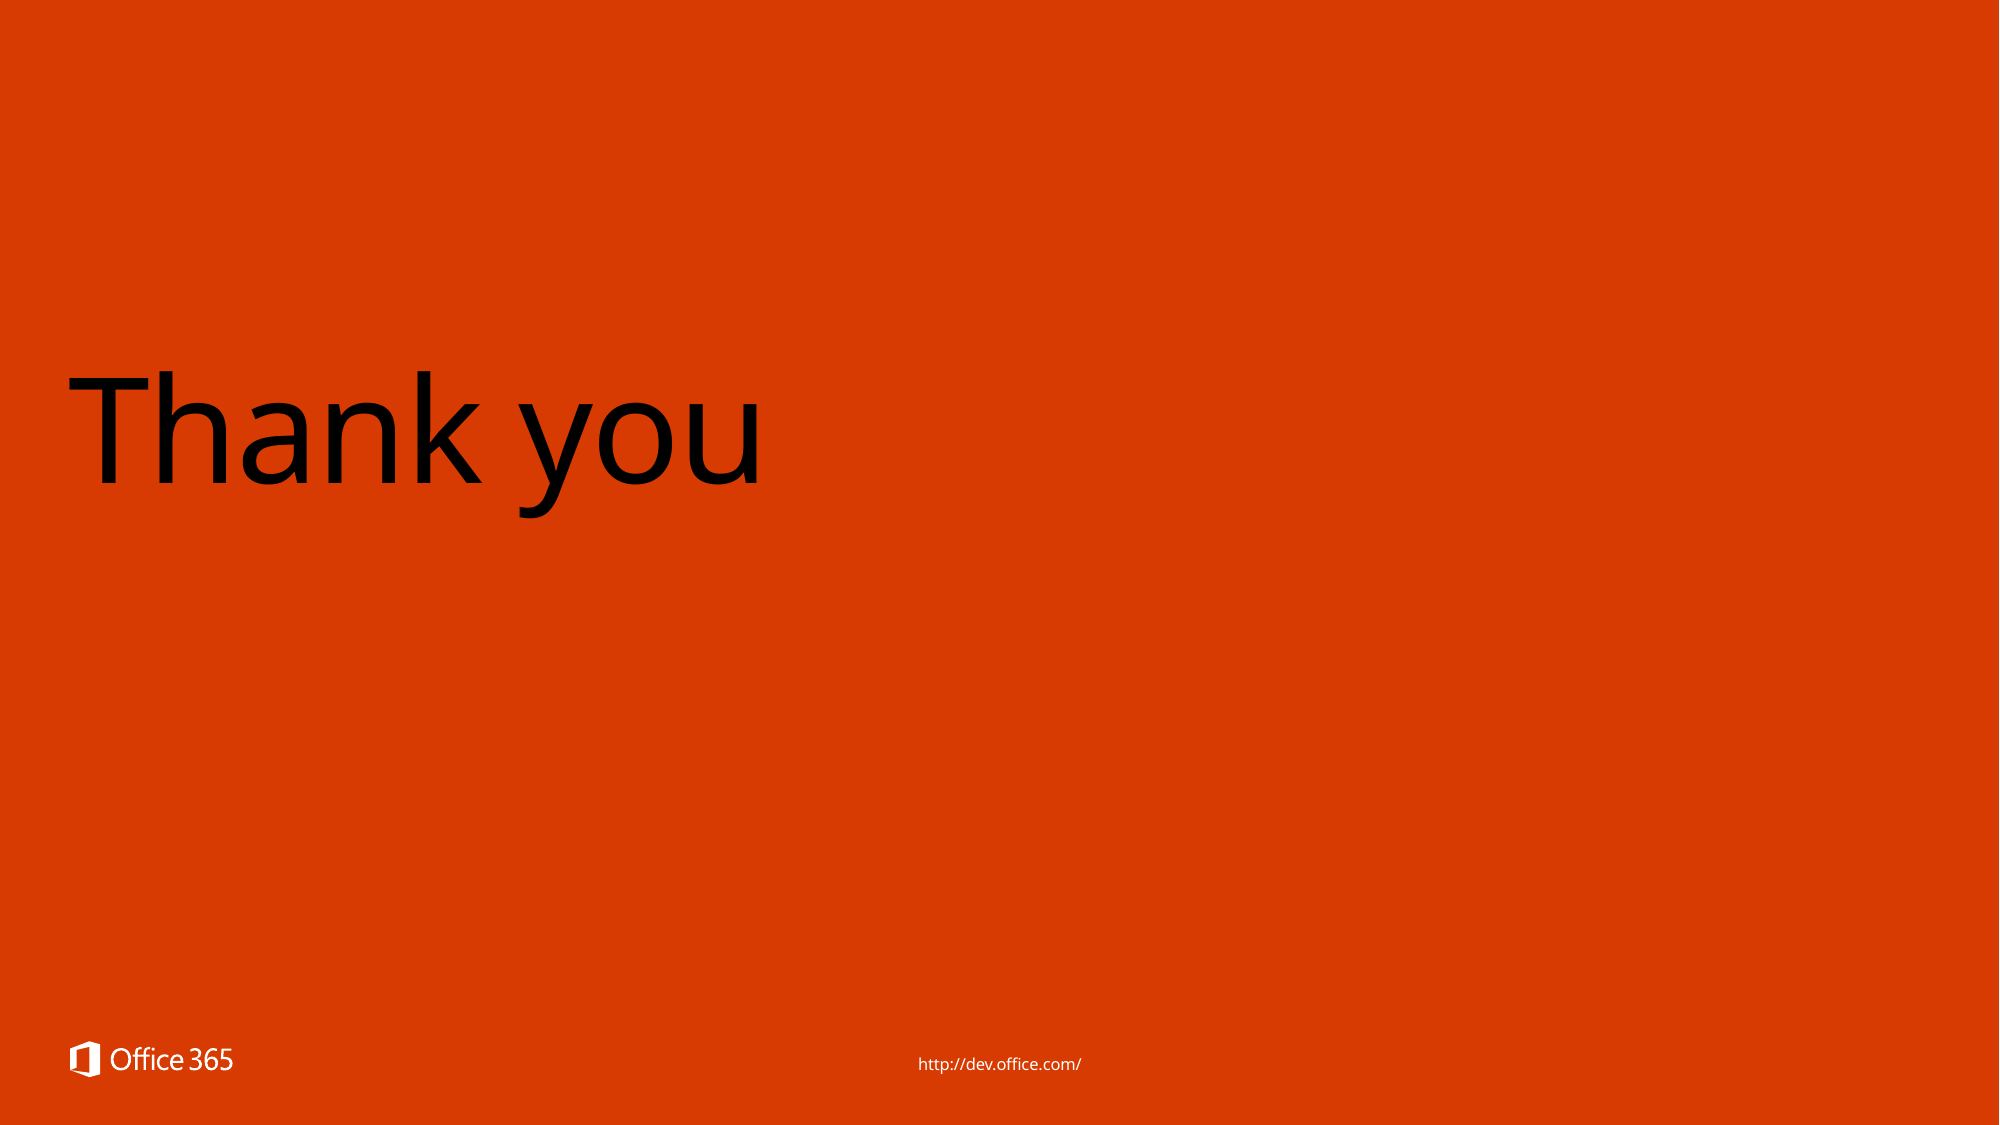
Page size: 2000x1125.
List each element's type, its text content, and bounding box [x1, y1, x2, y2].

title Thank you [44, 341, 1956, 532]
